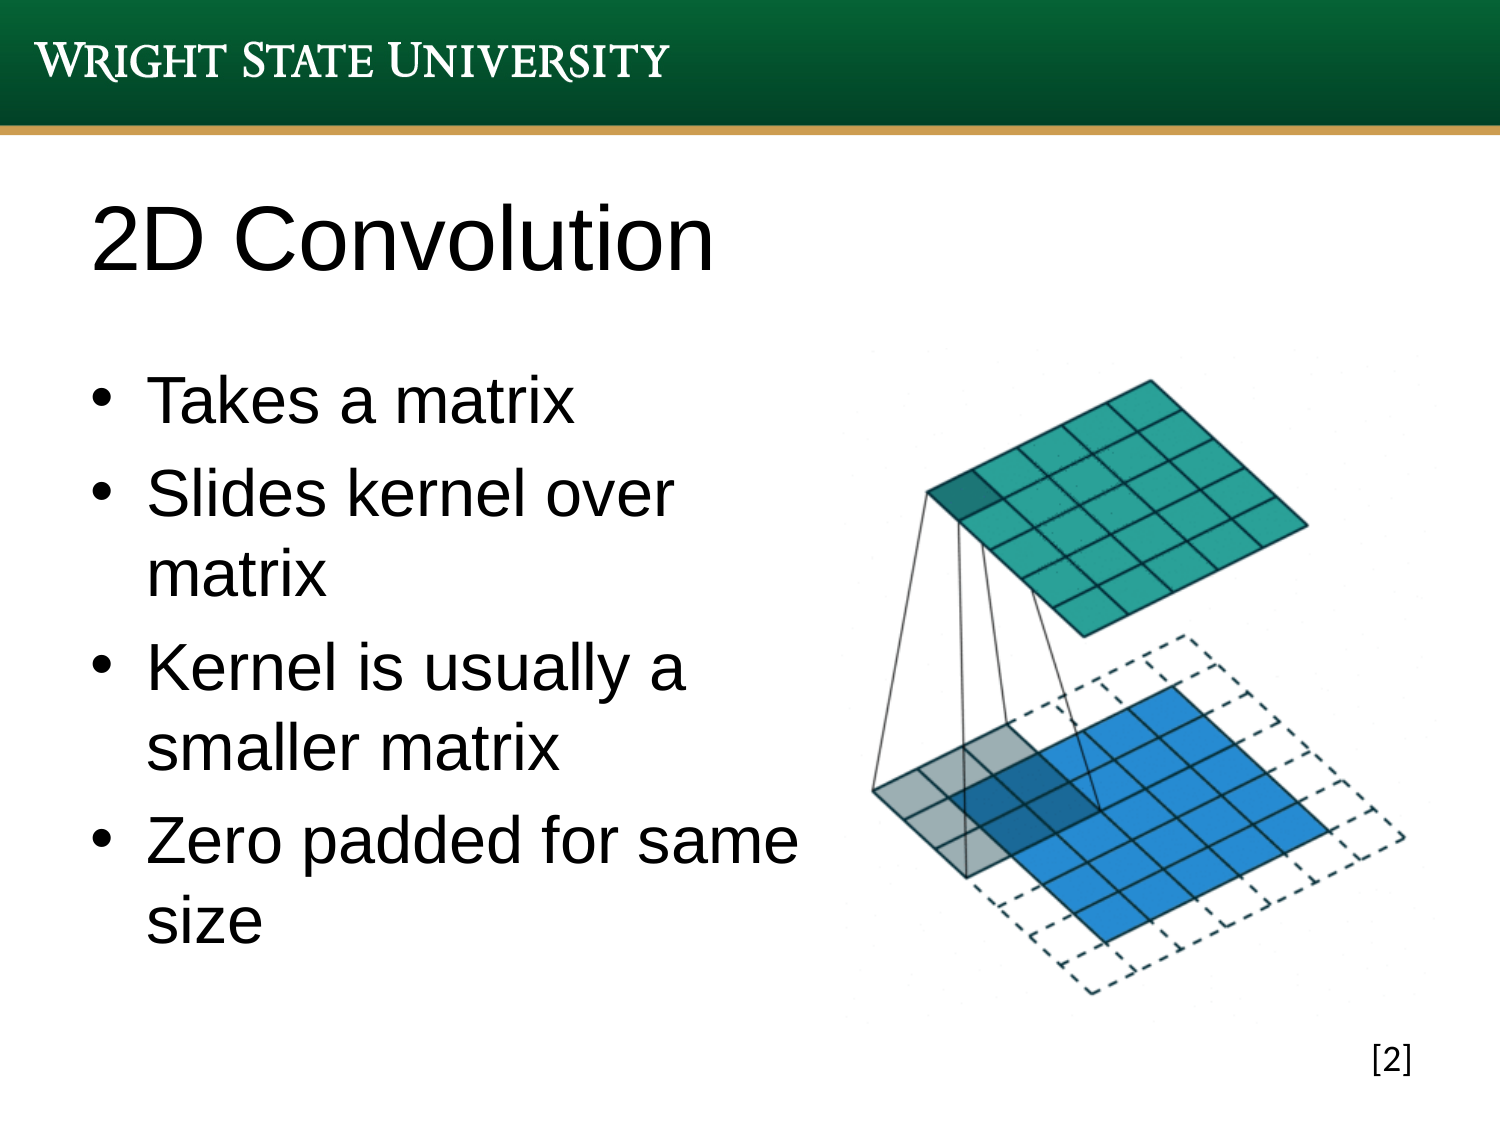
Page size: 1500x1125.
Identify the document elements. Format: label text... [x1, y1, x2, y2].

text_box [2] [1356, 1034, 1438, 1087]
picture [0, 0, 1500, 1125]
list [840, 348, 1438, 1028]
text_box Takes a matrix Slides kernel over matrix Kernel is usually a smaller matrix Zero padded for same size [74, 349, 838, 1027]
title 2D Convolution [75, 139, 1425, 327]
